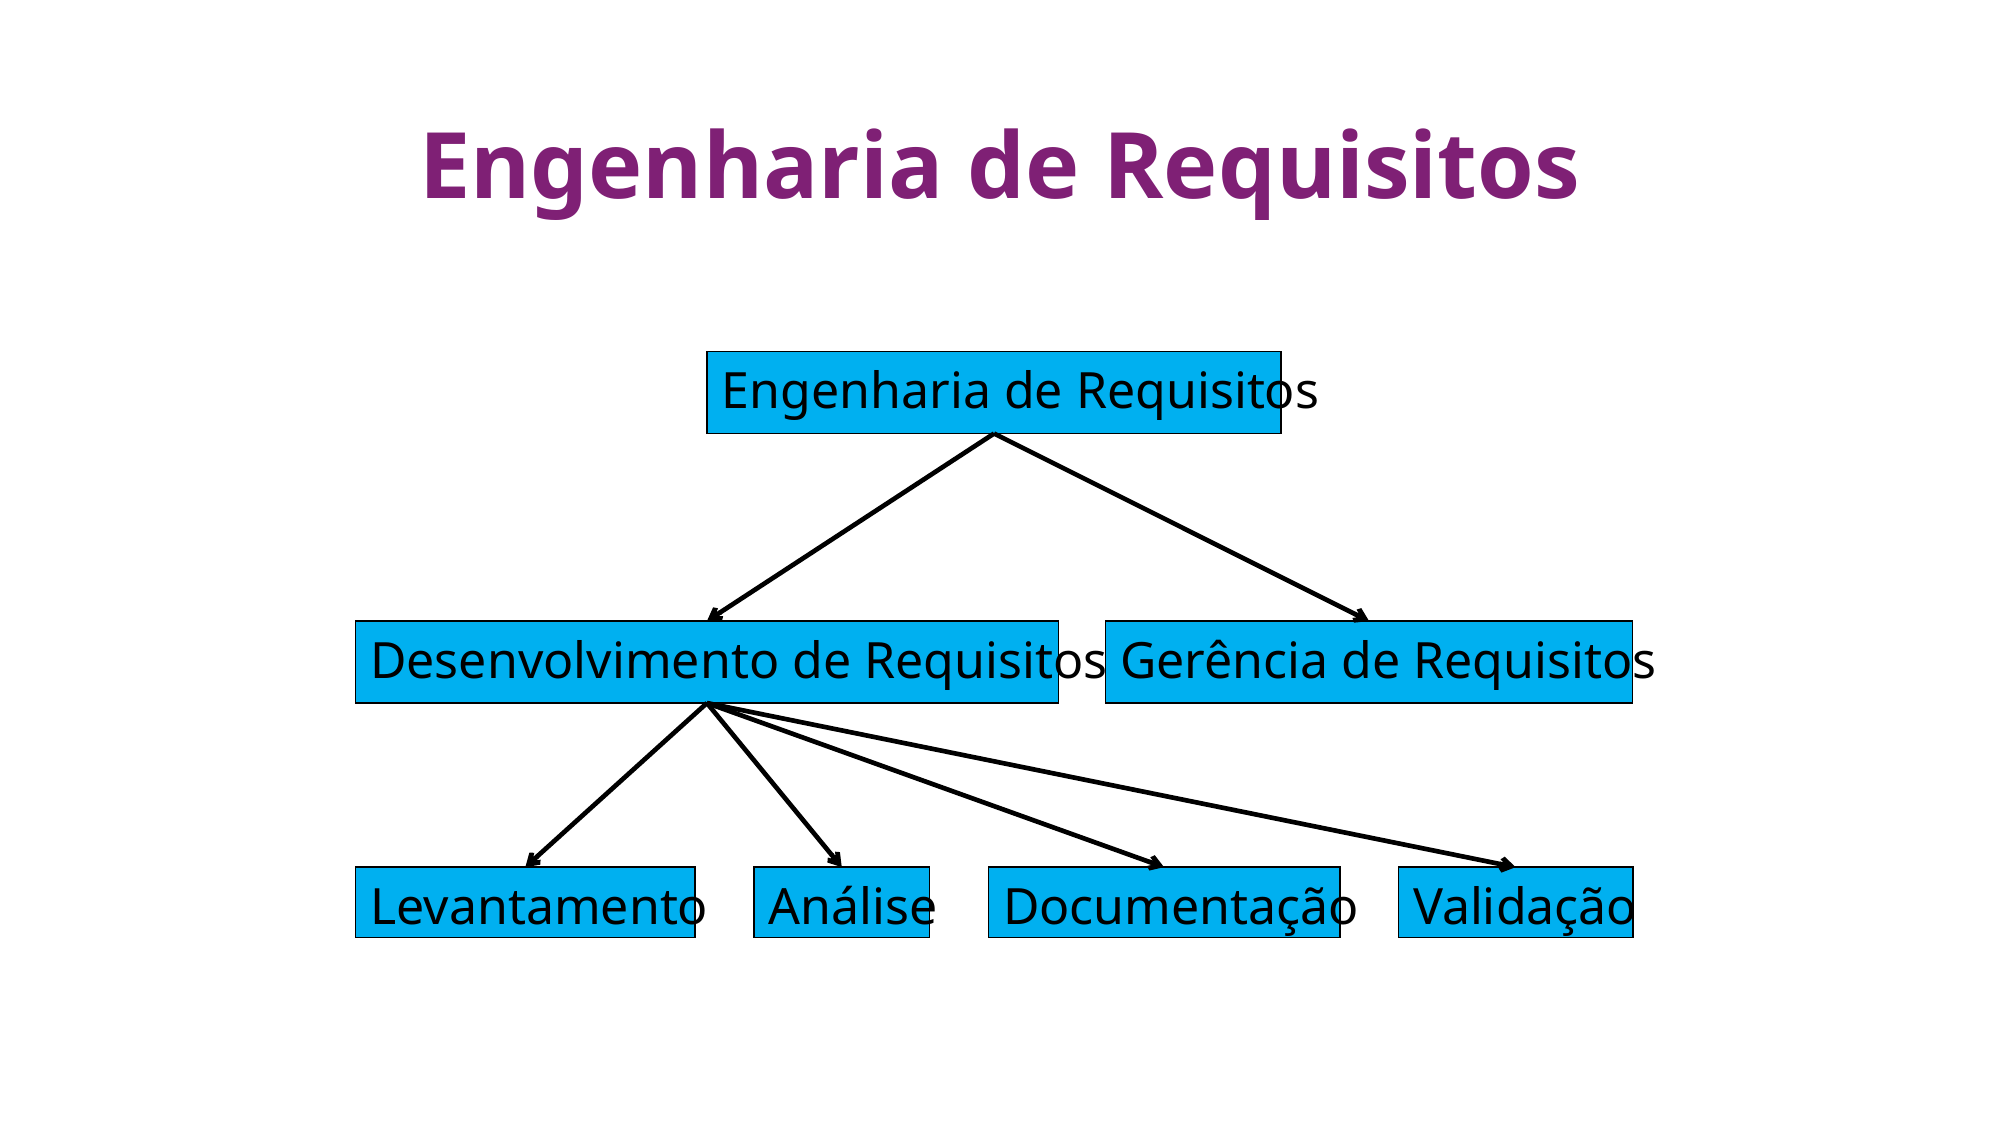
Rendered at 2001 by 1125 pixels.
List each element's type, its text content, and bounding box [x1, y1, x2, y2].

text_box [692, 717, 853, 853]
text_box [853, 556, 1018, 1014]
text_box Análise [753, 867, 853, 938]
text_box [534, 694, 699, 876]
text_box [756, 383, 945, 671]
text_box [1087, 339, 1276, 715]
text_box Engenharia de Requisitos [1276, 351, 1282, 434]
text_box Validação [1398, 867, 1633, 938]
text_box Engenharia de Requisitos [707, 351, 1087, 434]
text_box Gerência de Requisitos [1276, 621, 1633, 704]
text_box Levantamento [355, 867, 696, 938]
text_box Desenvolvimento de Requisitos [355, 621, 853, 704]
text_box Documentação [1194, 867, 1340, 938]
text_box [1029, 380, 1194, 1125]
title Engenharia de Requisitos [137, 59, 1863, 278]
text_box Desenvolvimento de Requisitos [1018, 621, 1029, 704]
text_box Documentação [1018, 867, 1029, 938]
